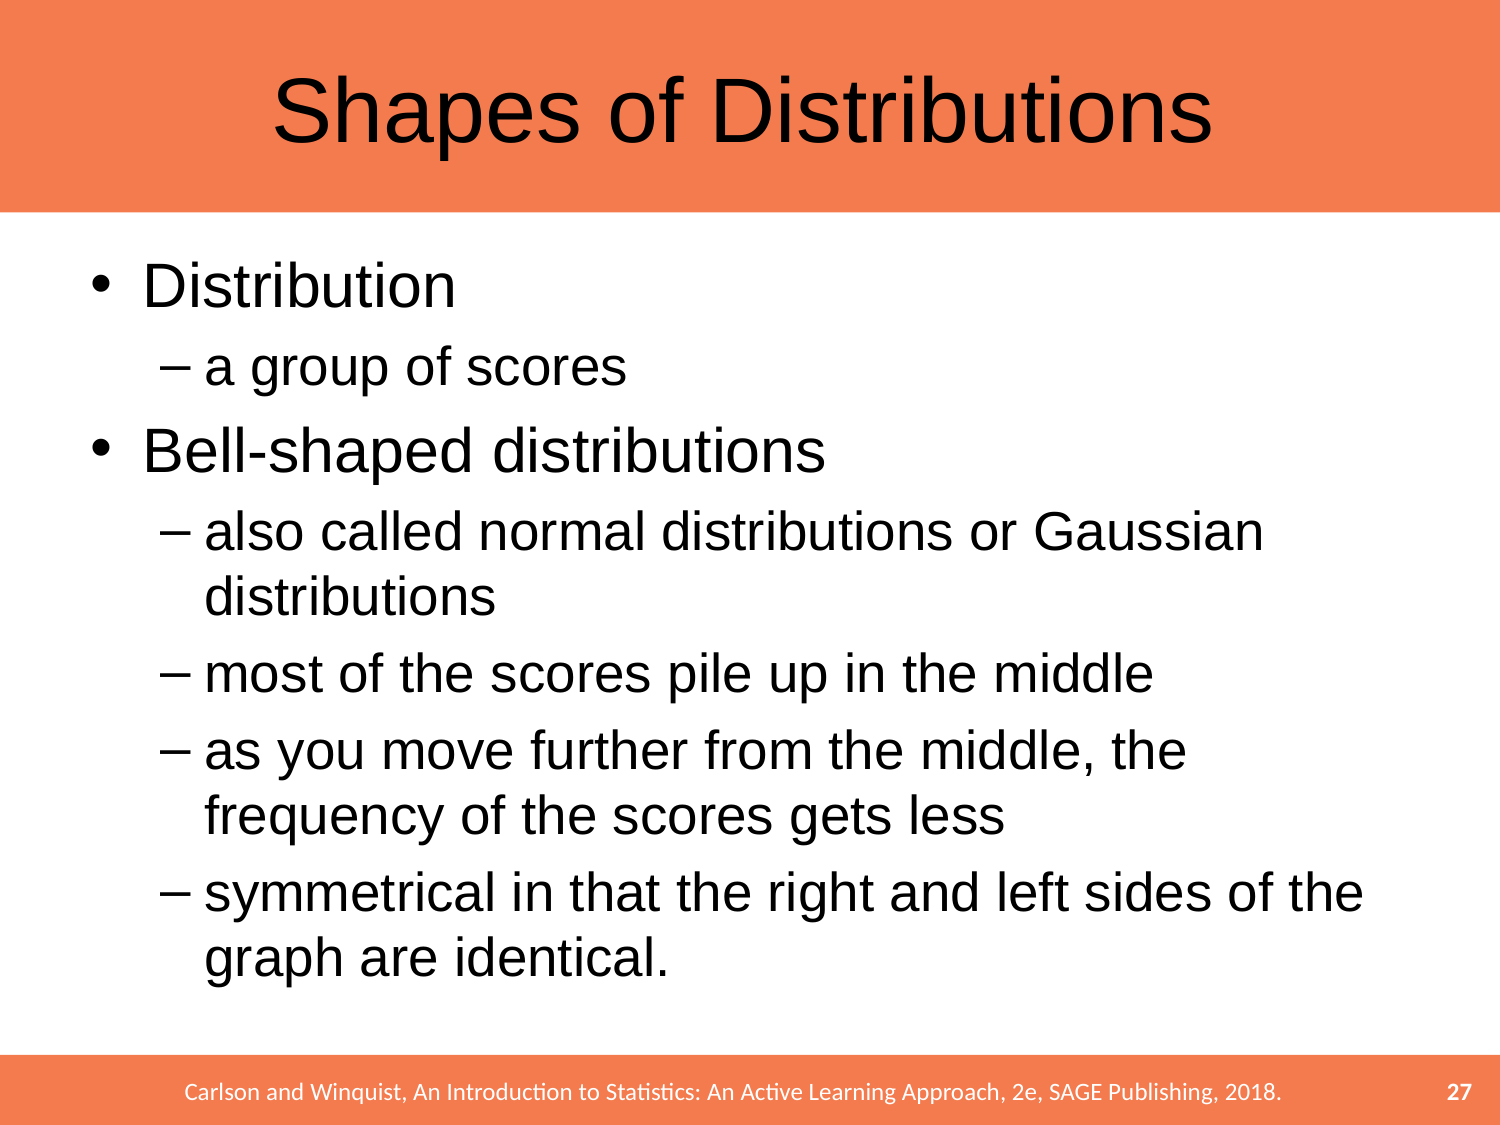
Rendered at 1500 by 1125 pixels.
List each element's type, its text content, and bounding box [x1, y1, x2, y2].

title Shapes of Distributions [24, 12, 1463, 200]
slide_number 27 [1387, 1060, 1488, 1120]
footer Carlson and Winquist, An Introduction to Statistics: An Active Learning Approach, 2e, SAGE Publishing, 2018. [150, 1060, 1325, 1121]
list Distribution a group of scores Bell-shaped distributions also called normal distributions or Gaussian distributions most of the scores pile up in the middle as you move further from the middle, the frequency of the scores gets less symmetrical in that the right and left sides of the graph are identical. [75, 237, 1425, 1000]
